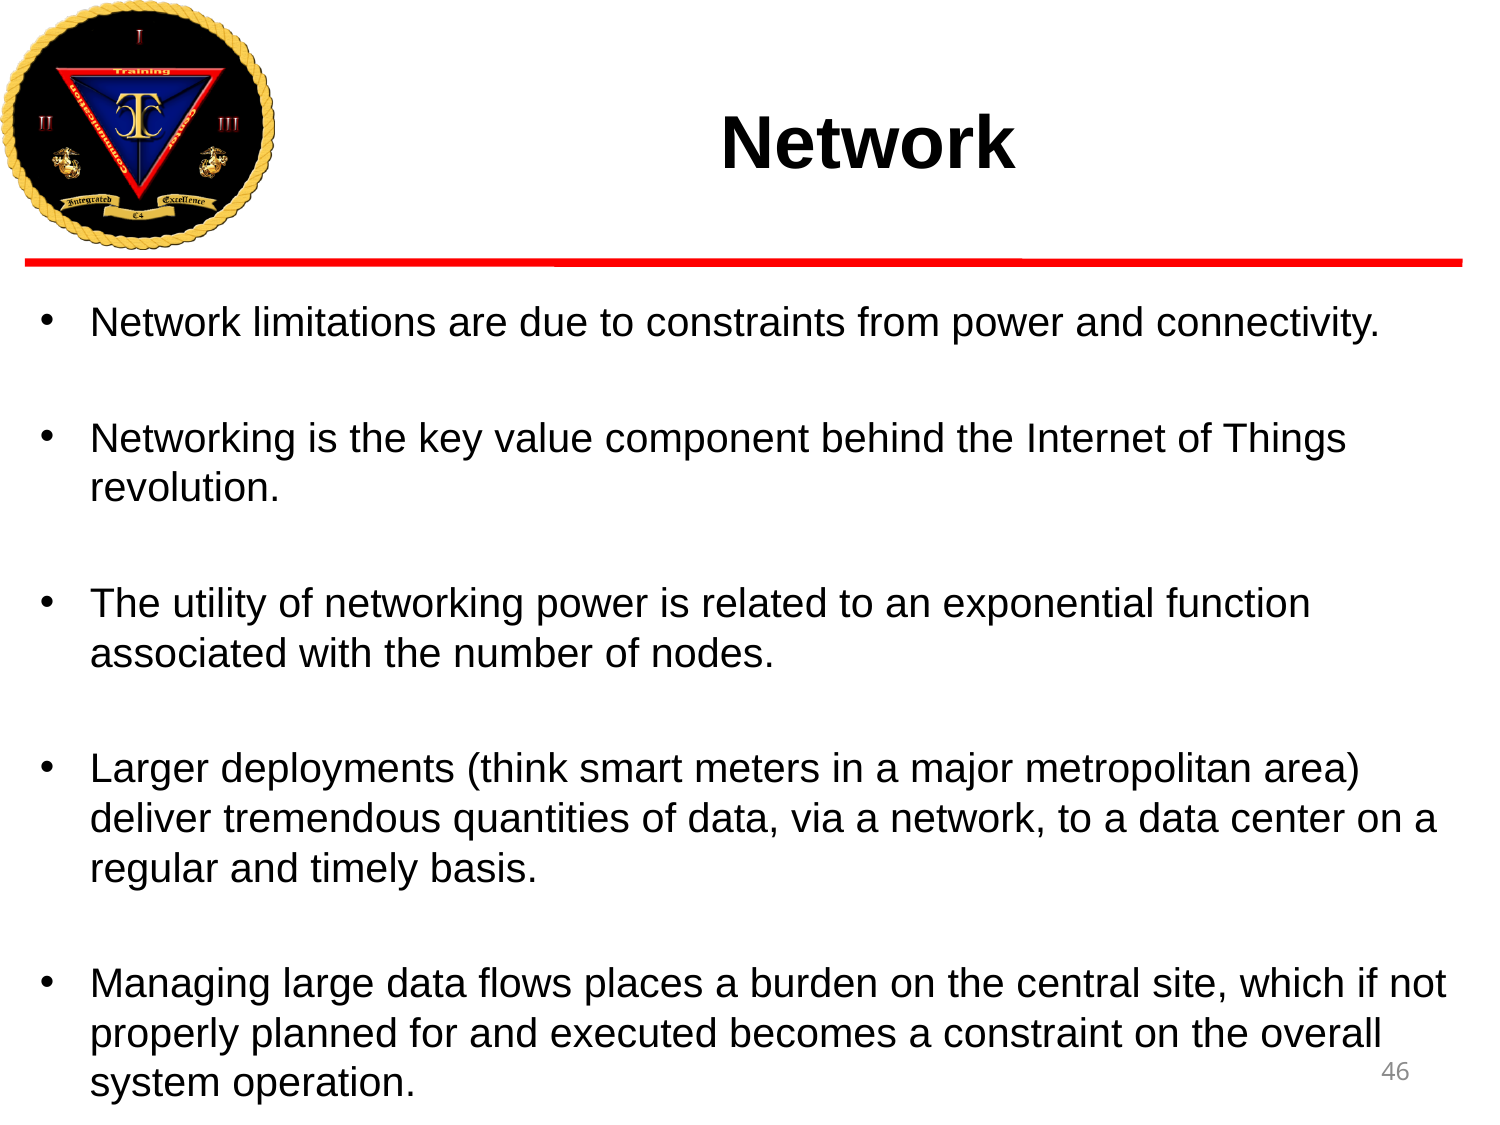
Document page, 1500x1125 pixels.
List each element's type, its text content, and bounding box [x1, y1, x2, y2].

slide_number 46 [1074, 1042, 1425, 1103]
list Network limitations are due to constraints from power and connectivity. Networking is the key value component behind the Internet of Things revolution. The utility of networking power is related to an exponential function associated with the number of nodes. Larger deployments (think smart meters in a major metropolitan area) deliver tremendous quantities of data, via a network, to a data center on a regular and timely basis. Managing large data flows places a burden on the central site, which if not properly planned for and executed becomes a constraint on the overall system operation. [24, 287, 1463, 1125]
picture [0, 0, 275, 250]
title Network [274, 44, 1463, 233]
